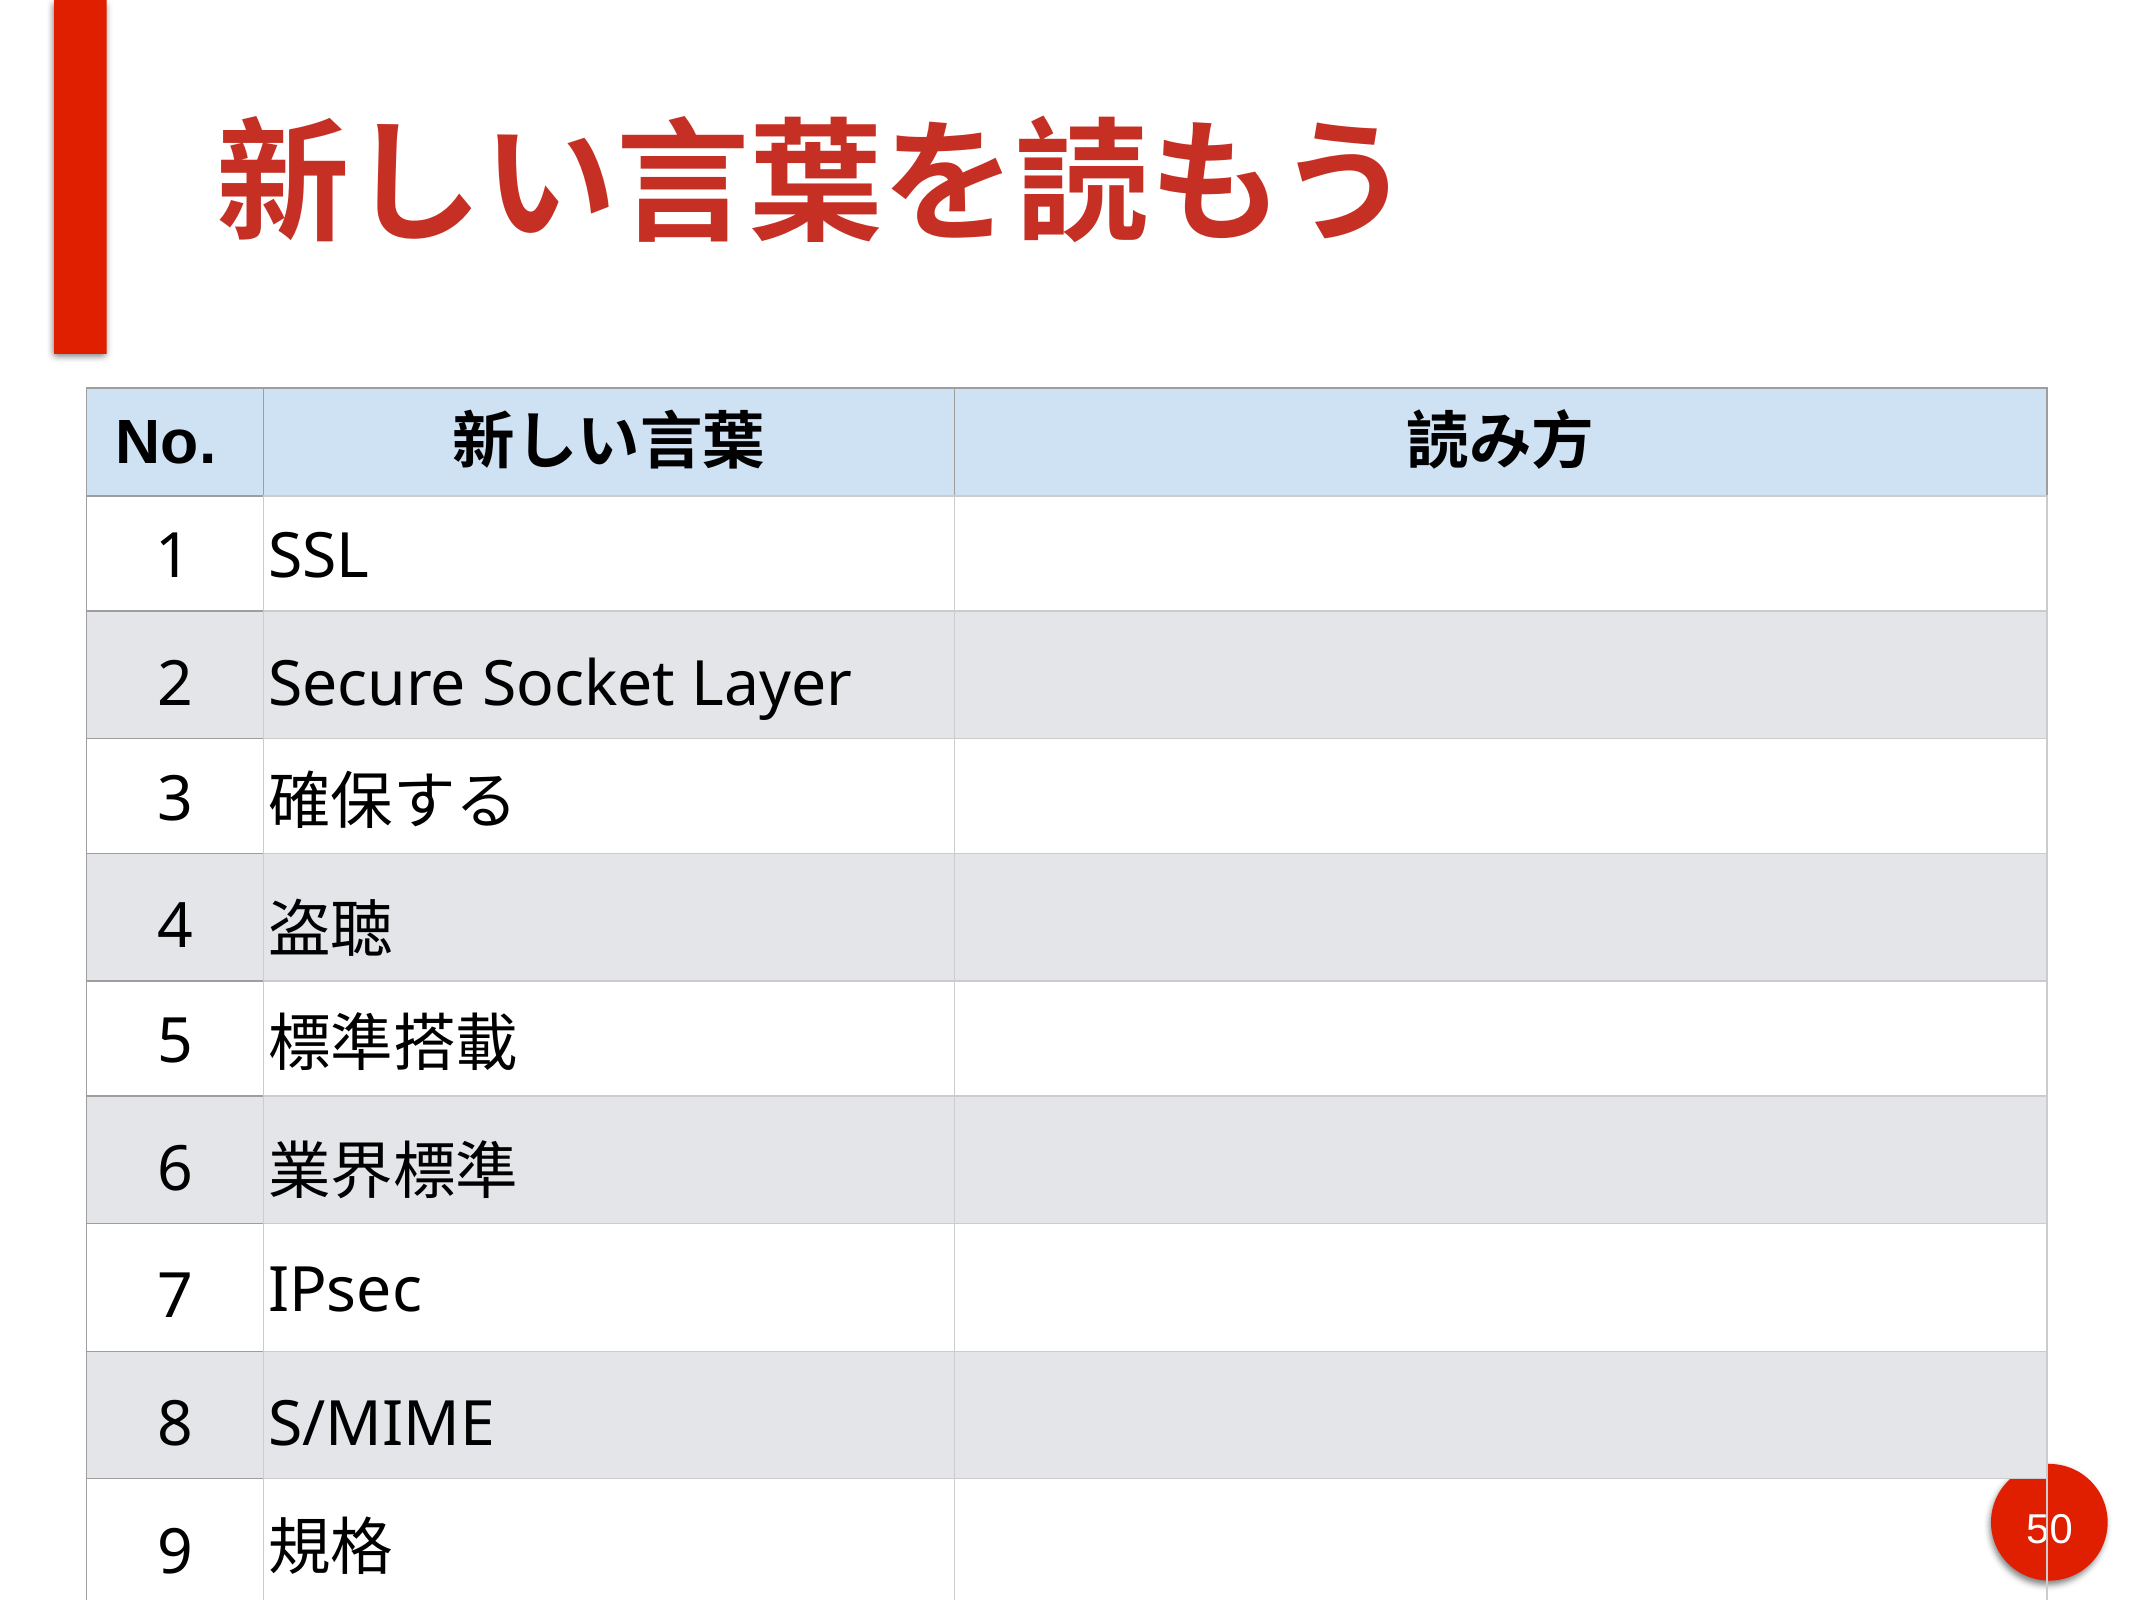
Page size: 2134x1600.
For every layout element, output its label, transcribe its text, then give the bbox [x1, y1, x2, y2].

slide_number ‹#› [2048, 1493, 2087, 1552]
table_cell [955, 1097, 2046, 1223]
table_cell [955, 1479, 2046, 1600]
table_header No. [87, 389, 263, 495]
table_cell Secure Socket Layer [264, 612, 954, 738]
table_cell 6 [87, 1097, 263, 1223]
table_cell 標準搭載 [264, 982, 954, 1095]
table_cell [955, 739, 2046, 853]
table_cell SSL [264, 497, 954, 610]
table_cell 2 [87, 612, 263, 738]
table_cell 盗聴 [264, 854, 954, 980]
table_cell [955, 1352, 2046, 1478]
table_cell [955, 854, 2046, 980]
table_cell 4 [87, 854, 263, 980]
table_cell IPsec [264, 1224, 954, 1351]
table_header 読み方 [955, 389, 2046, 495]
table_header 新しい言葉 [264, 389, 954, 495]
table_cell [955, 1224, 2046, 1351]
table_cell S/MIME [264, 1352, 954, 1478]
table_cell [955, 612, 2046, 738]
table_cell 確保する [264, 739, 954, 853]
table_cell 3 [87, 739, 263, 853]
table_cell 7 [87, 1224, 263, 1351]
table_cell 8 [87, 1352, 263, 1478]
table_cell 業界標準 [264, 1097, 954, 1223]
table_cell 規格 [264, 1479, 954, 1600]
title 新しい言葉を読もう [208, 18, 2030, 336]
table_cell [955, 497, 2046, 610]
table_cell [955, 982, 2046, 1095]
table_cell 9 [87, 1479, 263, 1600]
table_cell 1 [87, 497, 263, 610]
table_cell 5 [87, 982, 263, 1095]
